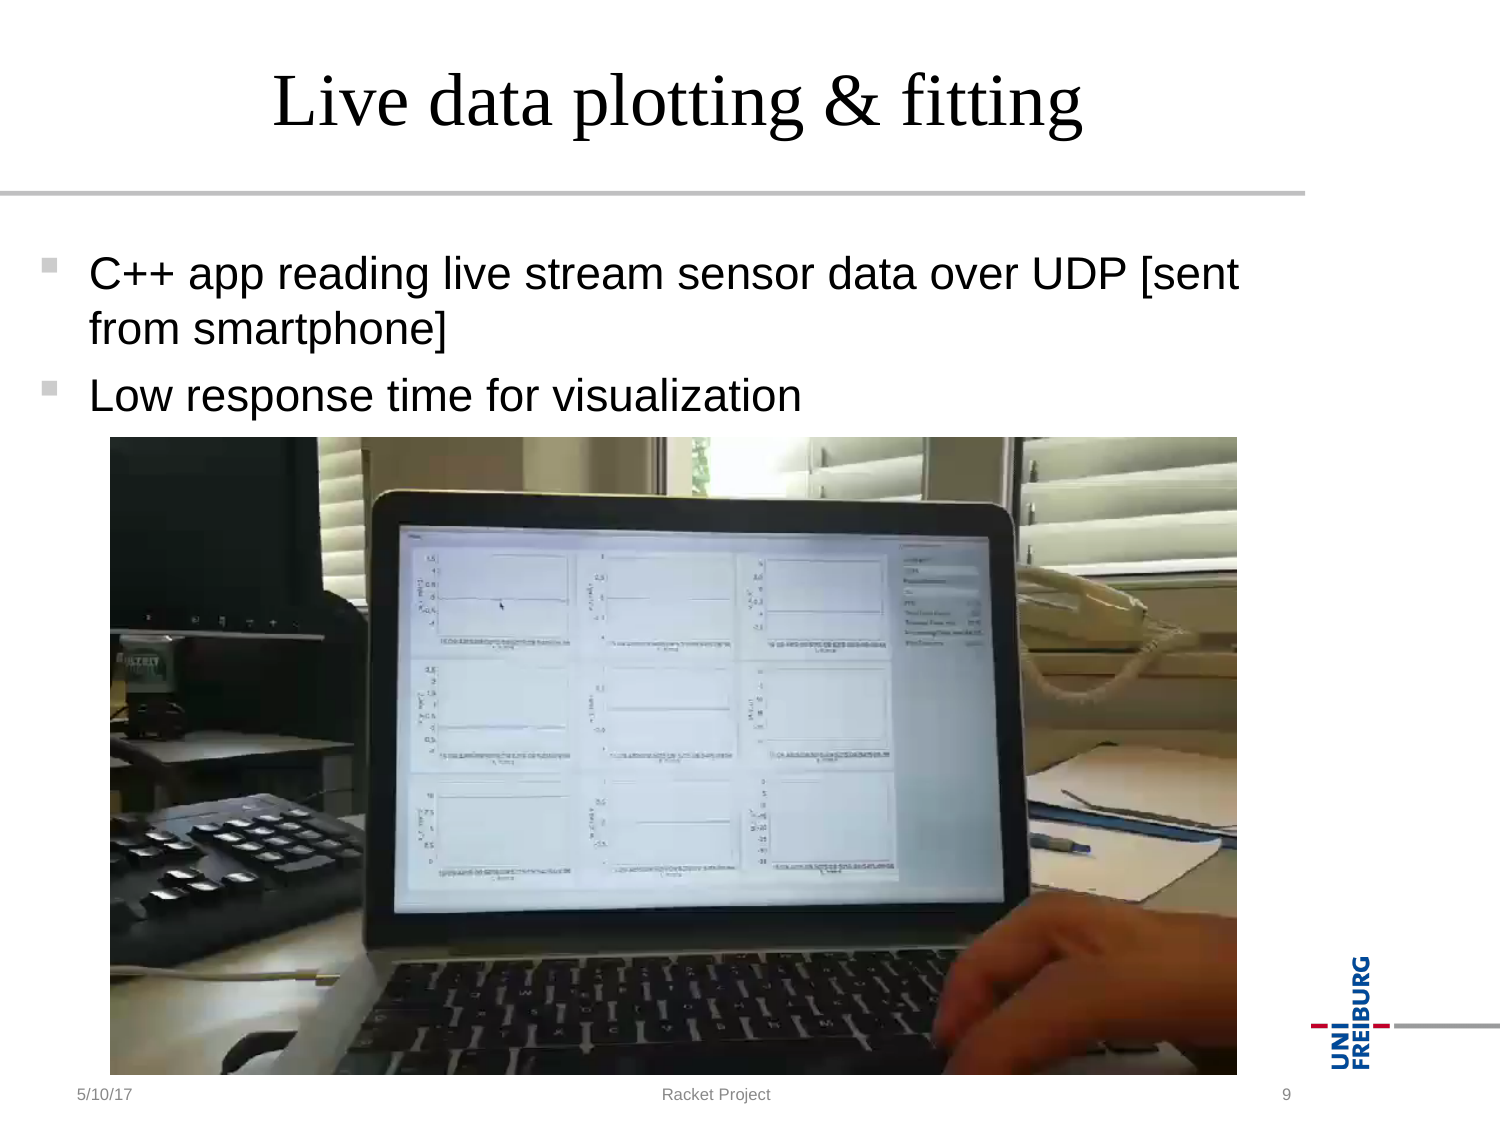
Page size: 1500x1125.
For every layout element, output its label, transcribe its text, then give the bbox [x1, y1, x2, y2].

text_box 5/10/17 [76, 1083, 207, 1105]
title Live data plotting & fitting [272, 49, 1376, 169]
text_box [109, 436, 1238, 1076]
slide_number 9 [1270, 1083, 1292, 1105]
picture [1310, 957, 1500, 1069]
text_box Racket Project [245, 1083, 1187, 1105]
list C++ app reading live stream sensor data over UDP [sent from smartphone] Low response time for visualization [32, 242, 1306, 1024]
